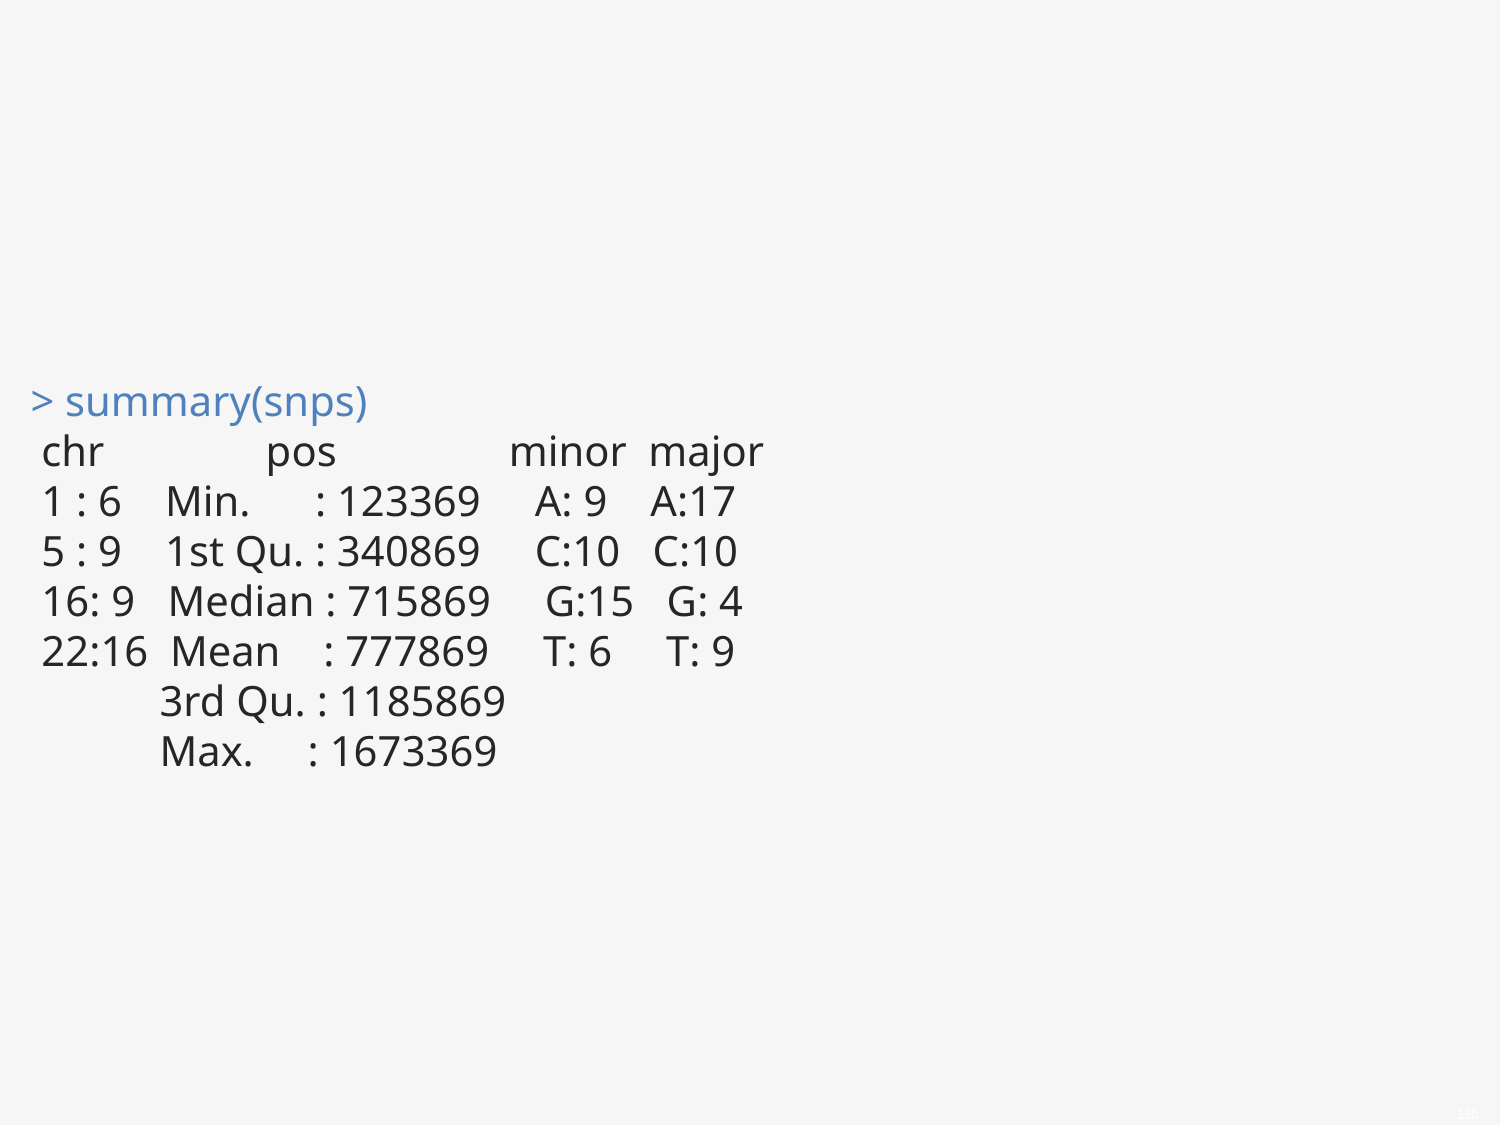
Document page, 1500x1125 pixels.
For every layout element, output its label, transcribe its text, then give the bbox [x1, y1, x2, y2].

text_box > summary(snps) chr pos minor major 1 : 6 Min. : 123369 A: 9 A:17 5 : 9 1st Qu. : 340869 C:10 C:10 16: 9 Median : 715869 G:15 G: 4 22:16 Mean : 777869 T: 6 T: 9 3rd Qu. : 1185869 Max. : 1673369 [30, 165, 1467, 985]
